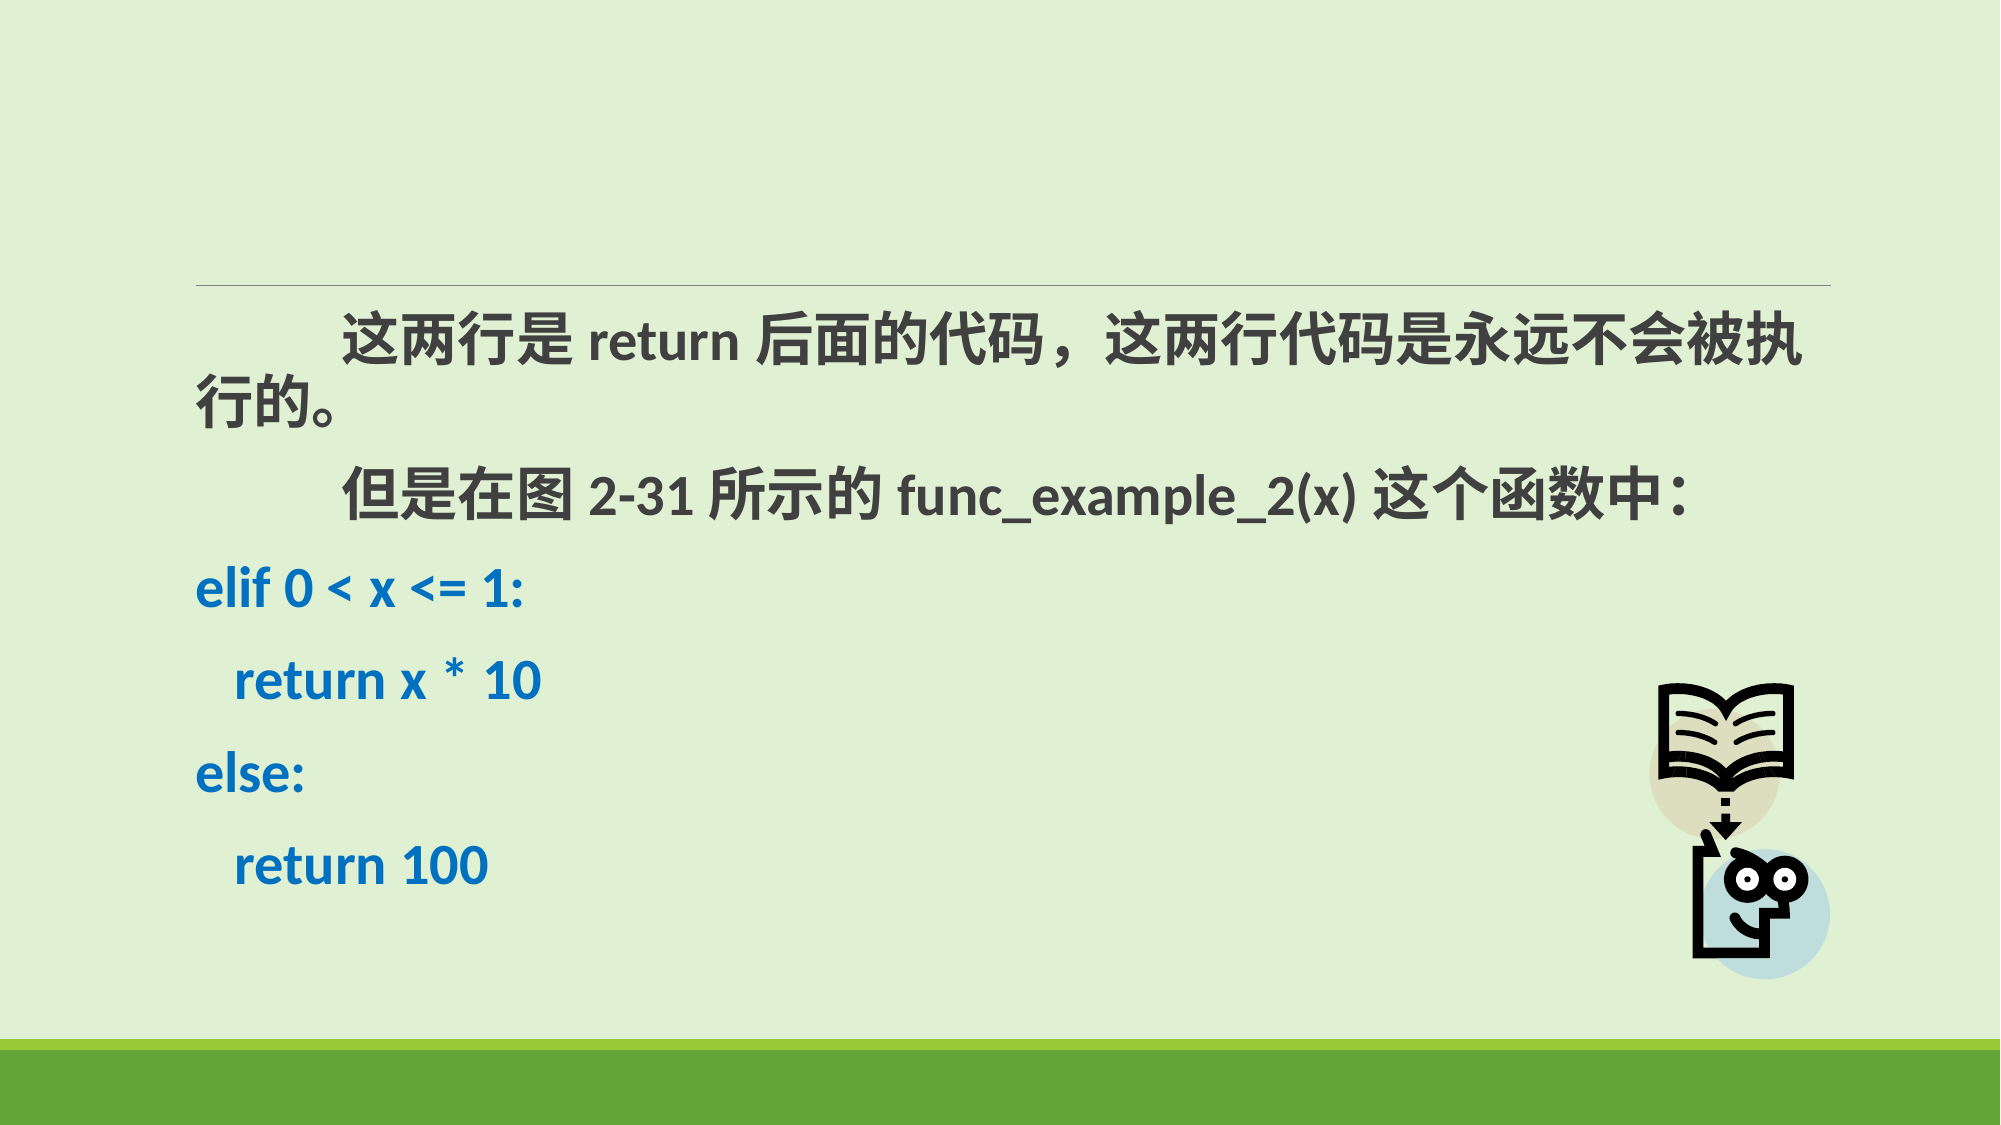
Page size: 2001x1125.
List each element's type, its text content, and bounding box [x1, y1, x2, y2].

list 这两行是return后面的代码，这两行代码是永远不会被执行的。 但是在图2-31所示的func_example_2(x)这个函数中： elif 0 < x <= 1: return x * 10 else: return 100 [180, 302, 1830, 963]
picture [1648, 682, 1831, 980]
